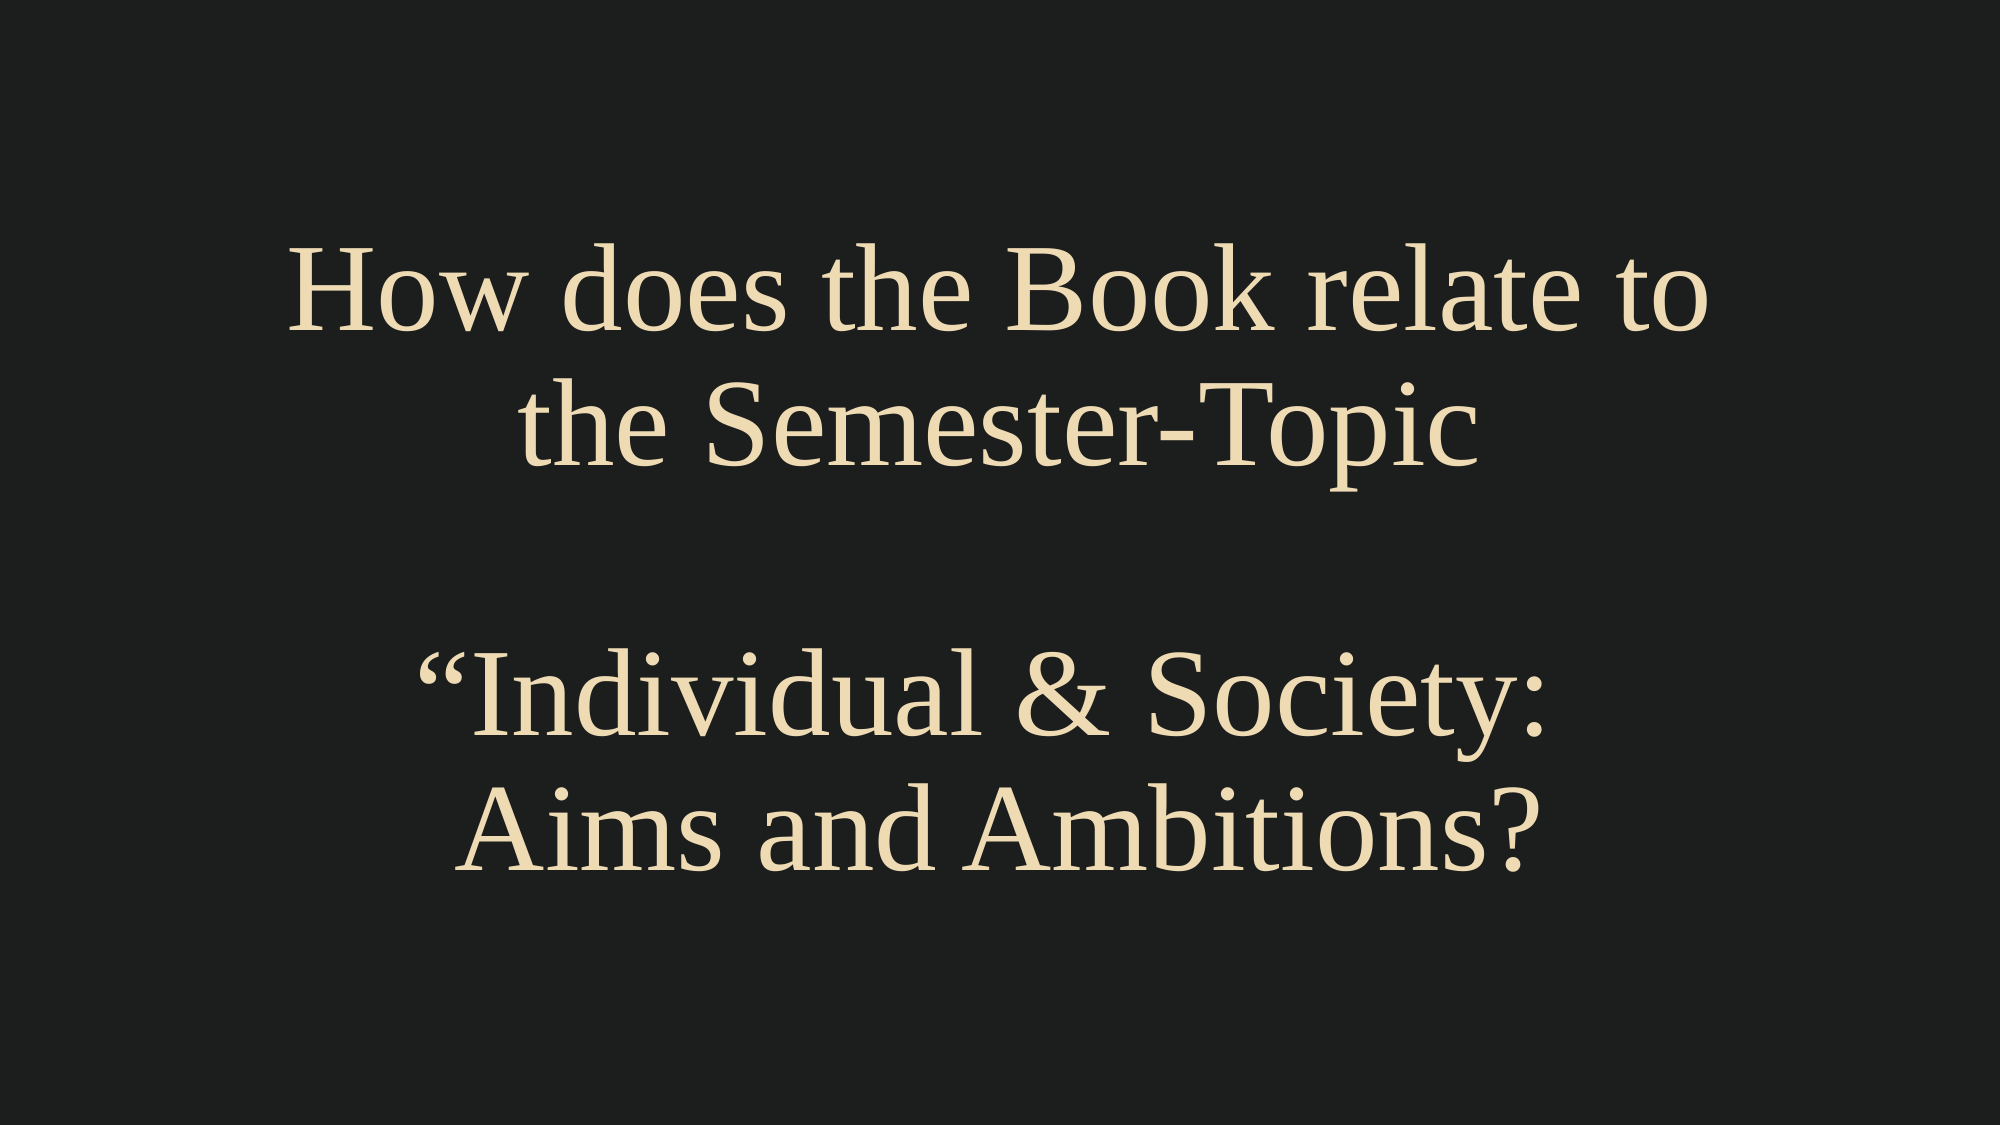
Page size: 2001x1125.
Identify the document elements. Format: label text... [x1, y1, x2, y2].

title How does the Book relate to the Semester-Topic “Individual & Society: Aims and Ambitions? [249, 180, 1750, 905]
